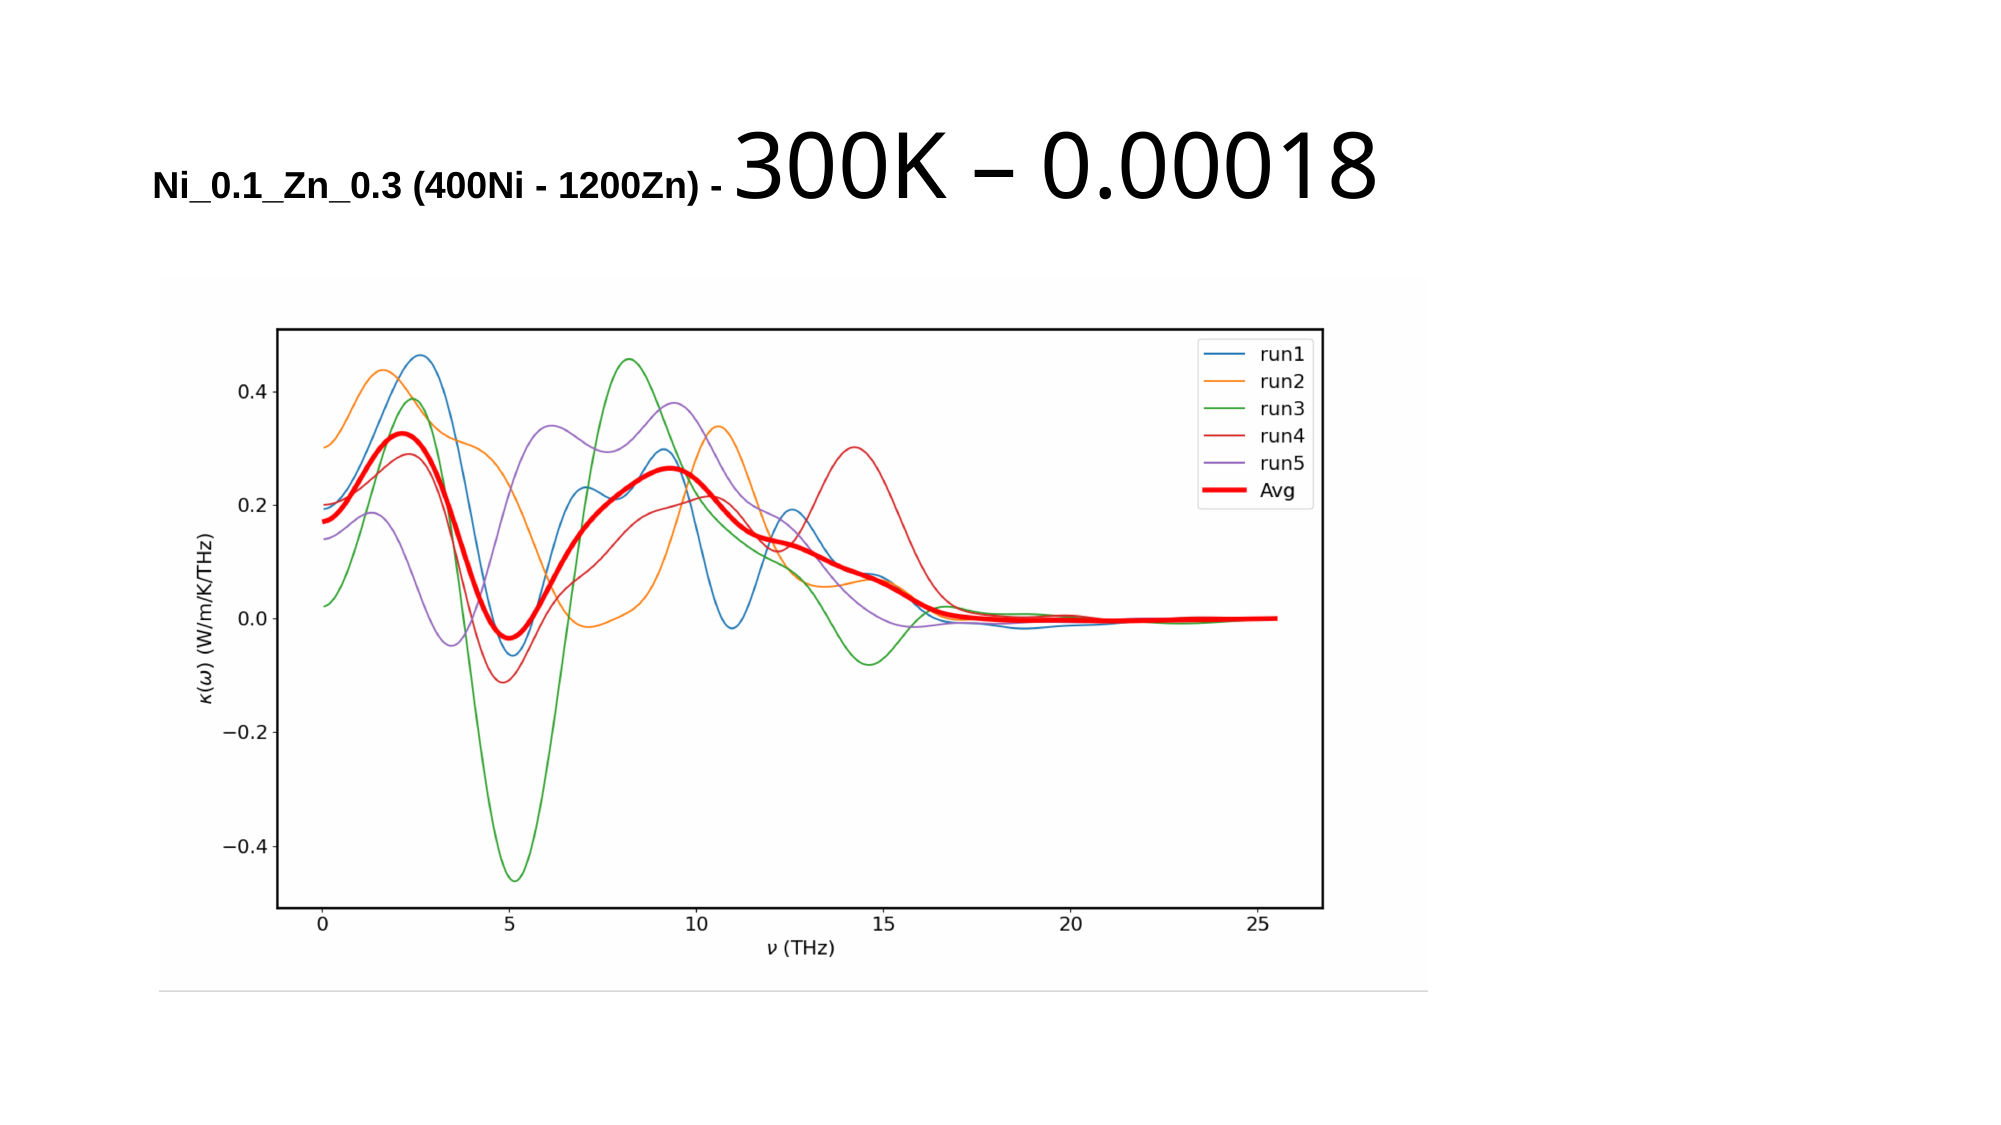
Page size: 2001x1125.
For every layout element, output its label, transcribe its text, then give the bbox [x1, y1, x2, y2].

title Ni_0.1_Zn_0.3 (400Ni - 1200Zn) - 300K – 0.00018 [137, 59, 1863, 278]
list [158, 276, 1428, 992]
